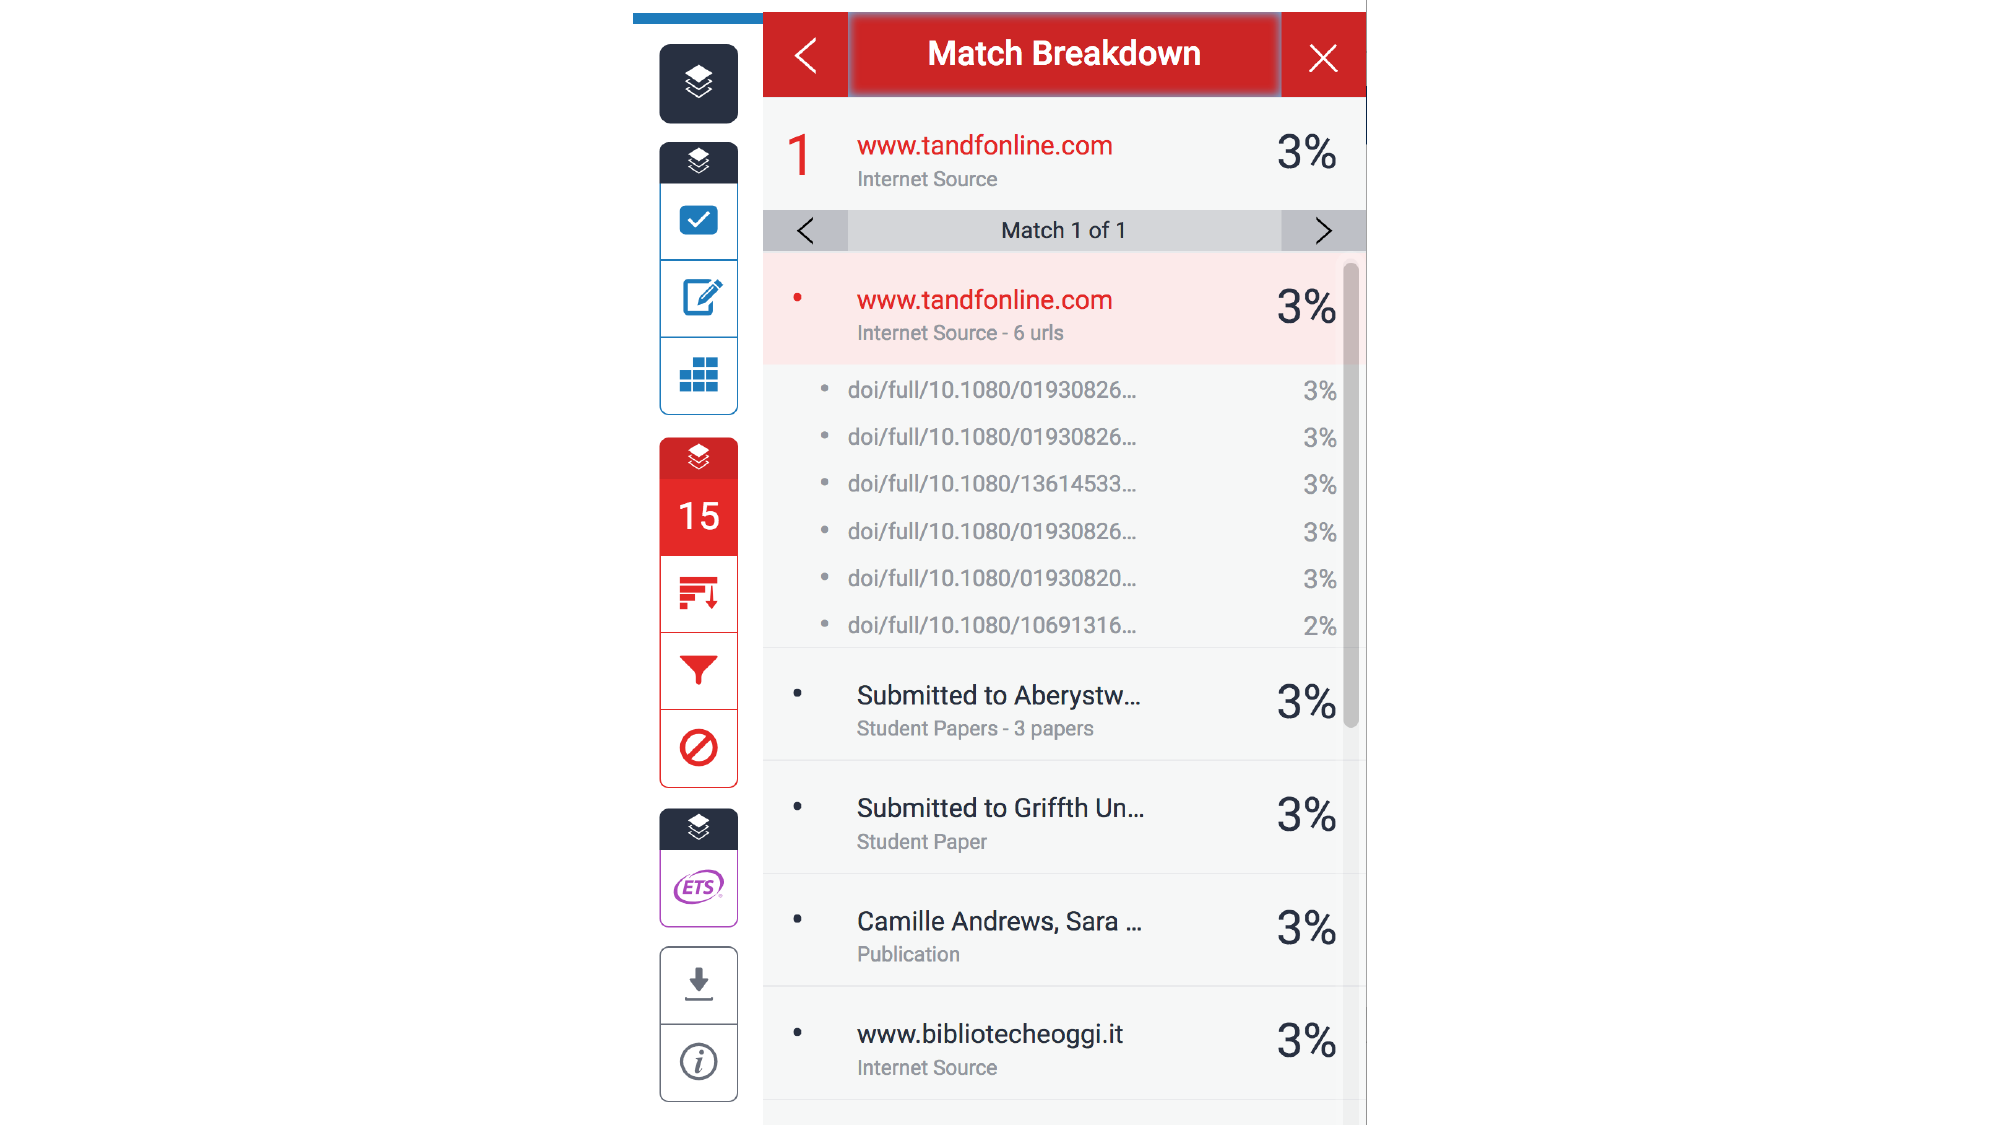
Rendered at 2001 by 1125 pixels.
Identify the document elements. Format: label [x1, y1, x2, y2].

picture [633, 0, 1367, 1125]
